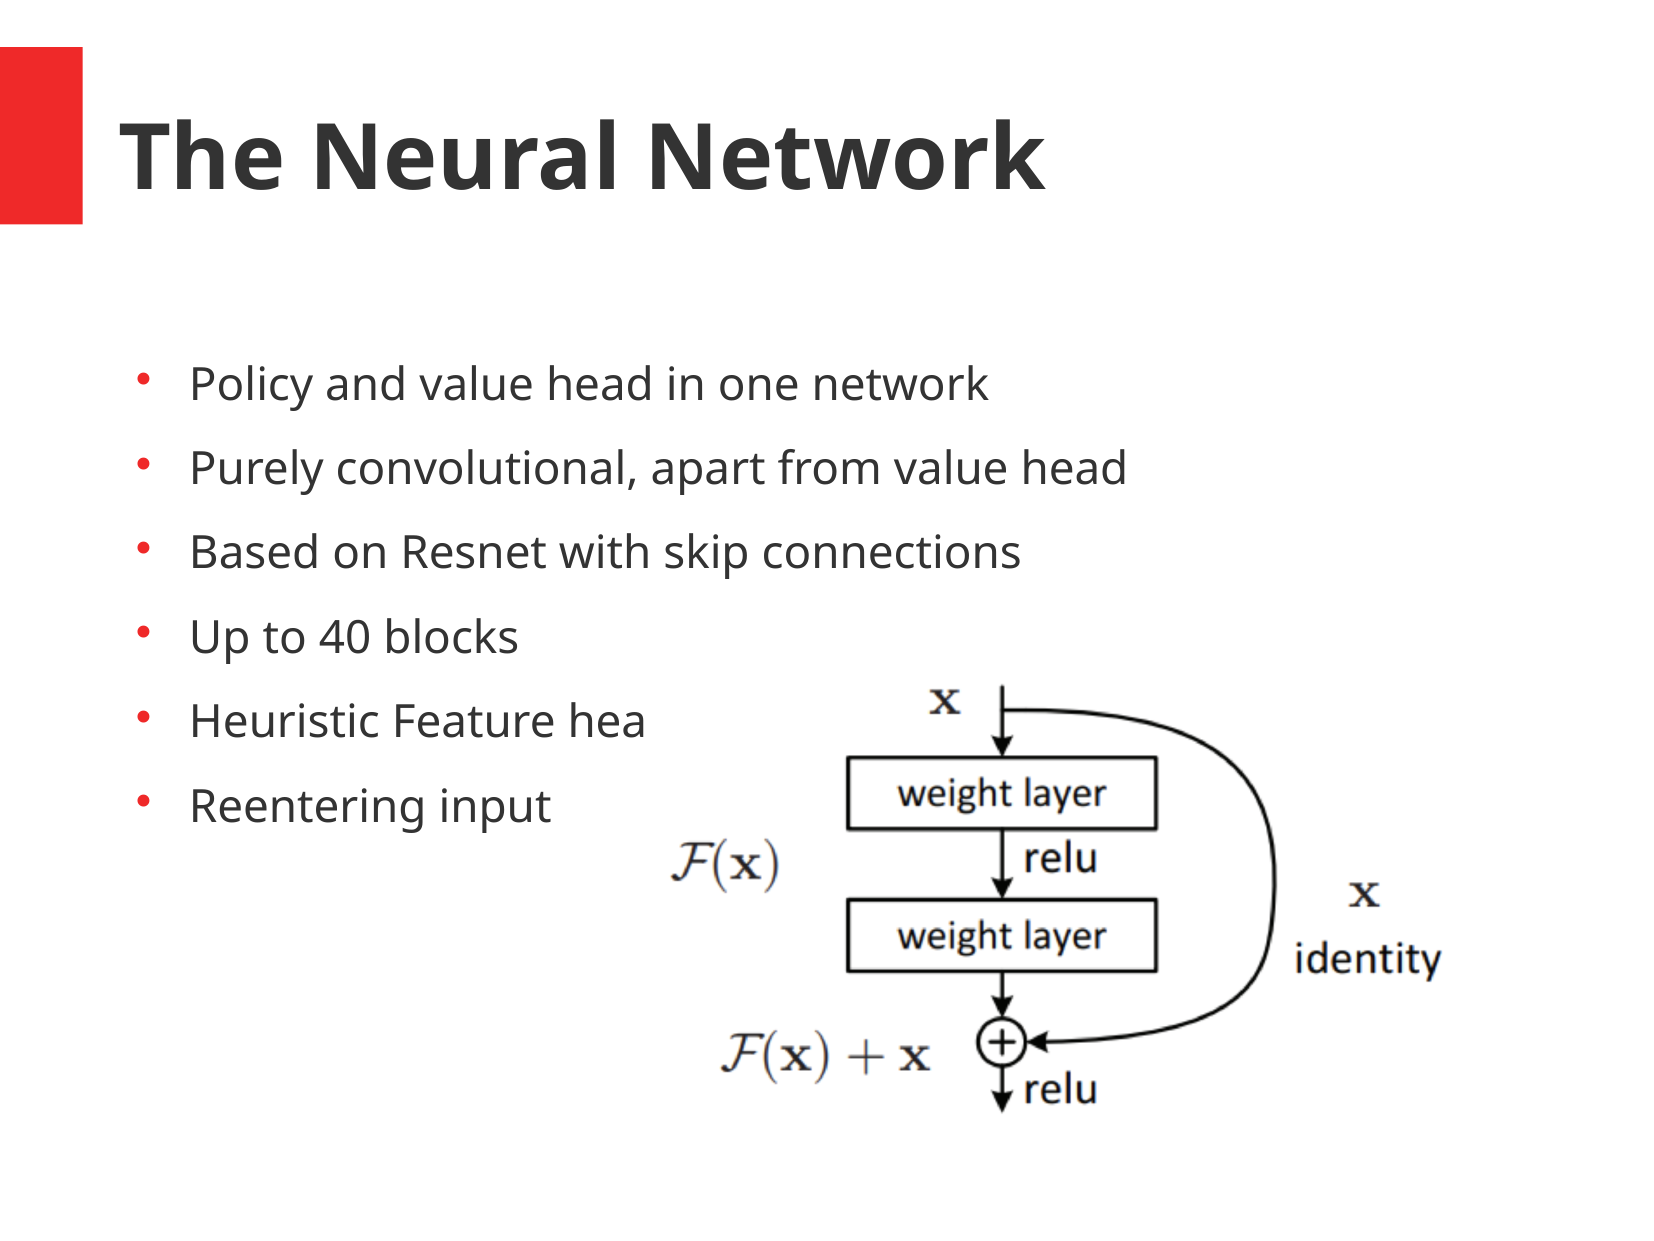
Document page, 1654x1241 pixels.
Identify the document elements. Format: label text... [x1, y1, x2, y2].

text_box Policy and value head in one network Purely convolutional, apart from value head Based on Resnet with skip connections Up to 40 blocks Heuristic Feature head Reentering input [118, 354, 1536, 1074]
text_box The Neural Network [118, 49, 1571, 257]
picture [644, 644, 1474, 1156]
